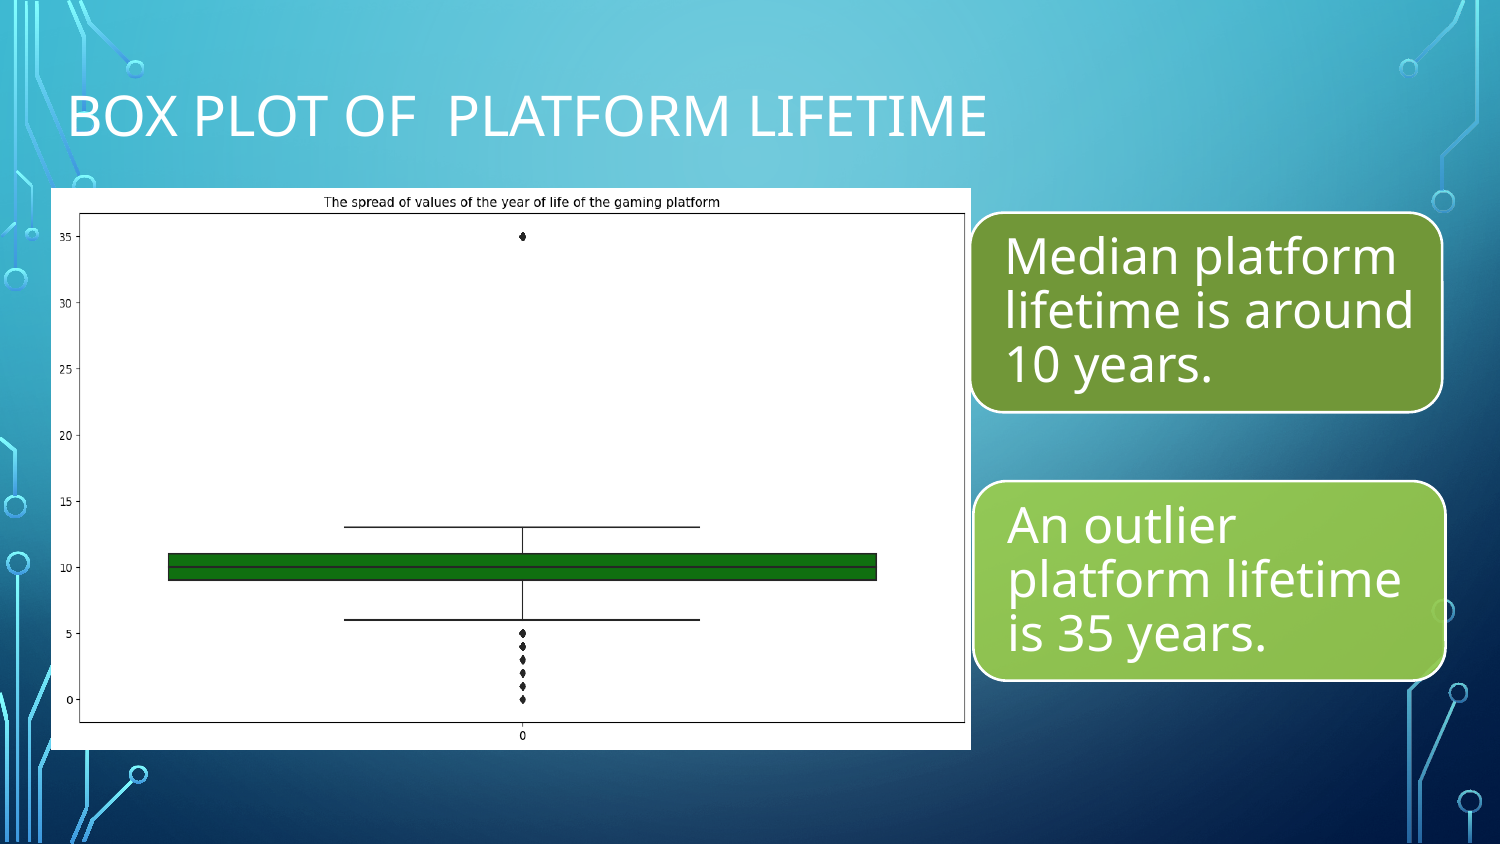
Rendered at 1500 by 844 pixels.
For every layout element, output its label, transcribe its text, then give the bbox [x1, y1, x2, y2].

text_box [971, 212, 1443, 456]
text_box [973, 480, 1446, 724]
picture [50, 188, 971, 750]
title Box plot of Platform Lifetime [51, 72, 1449, 189]
